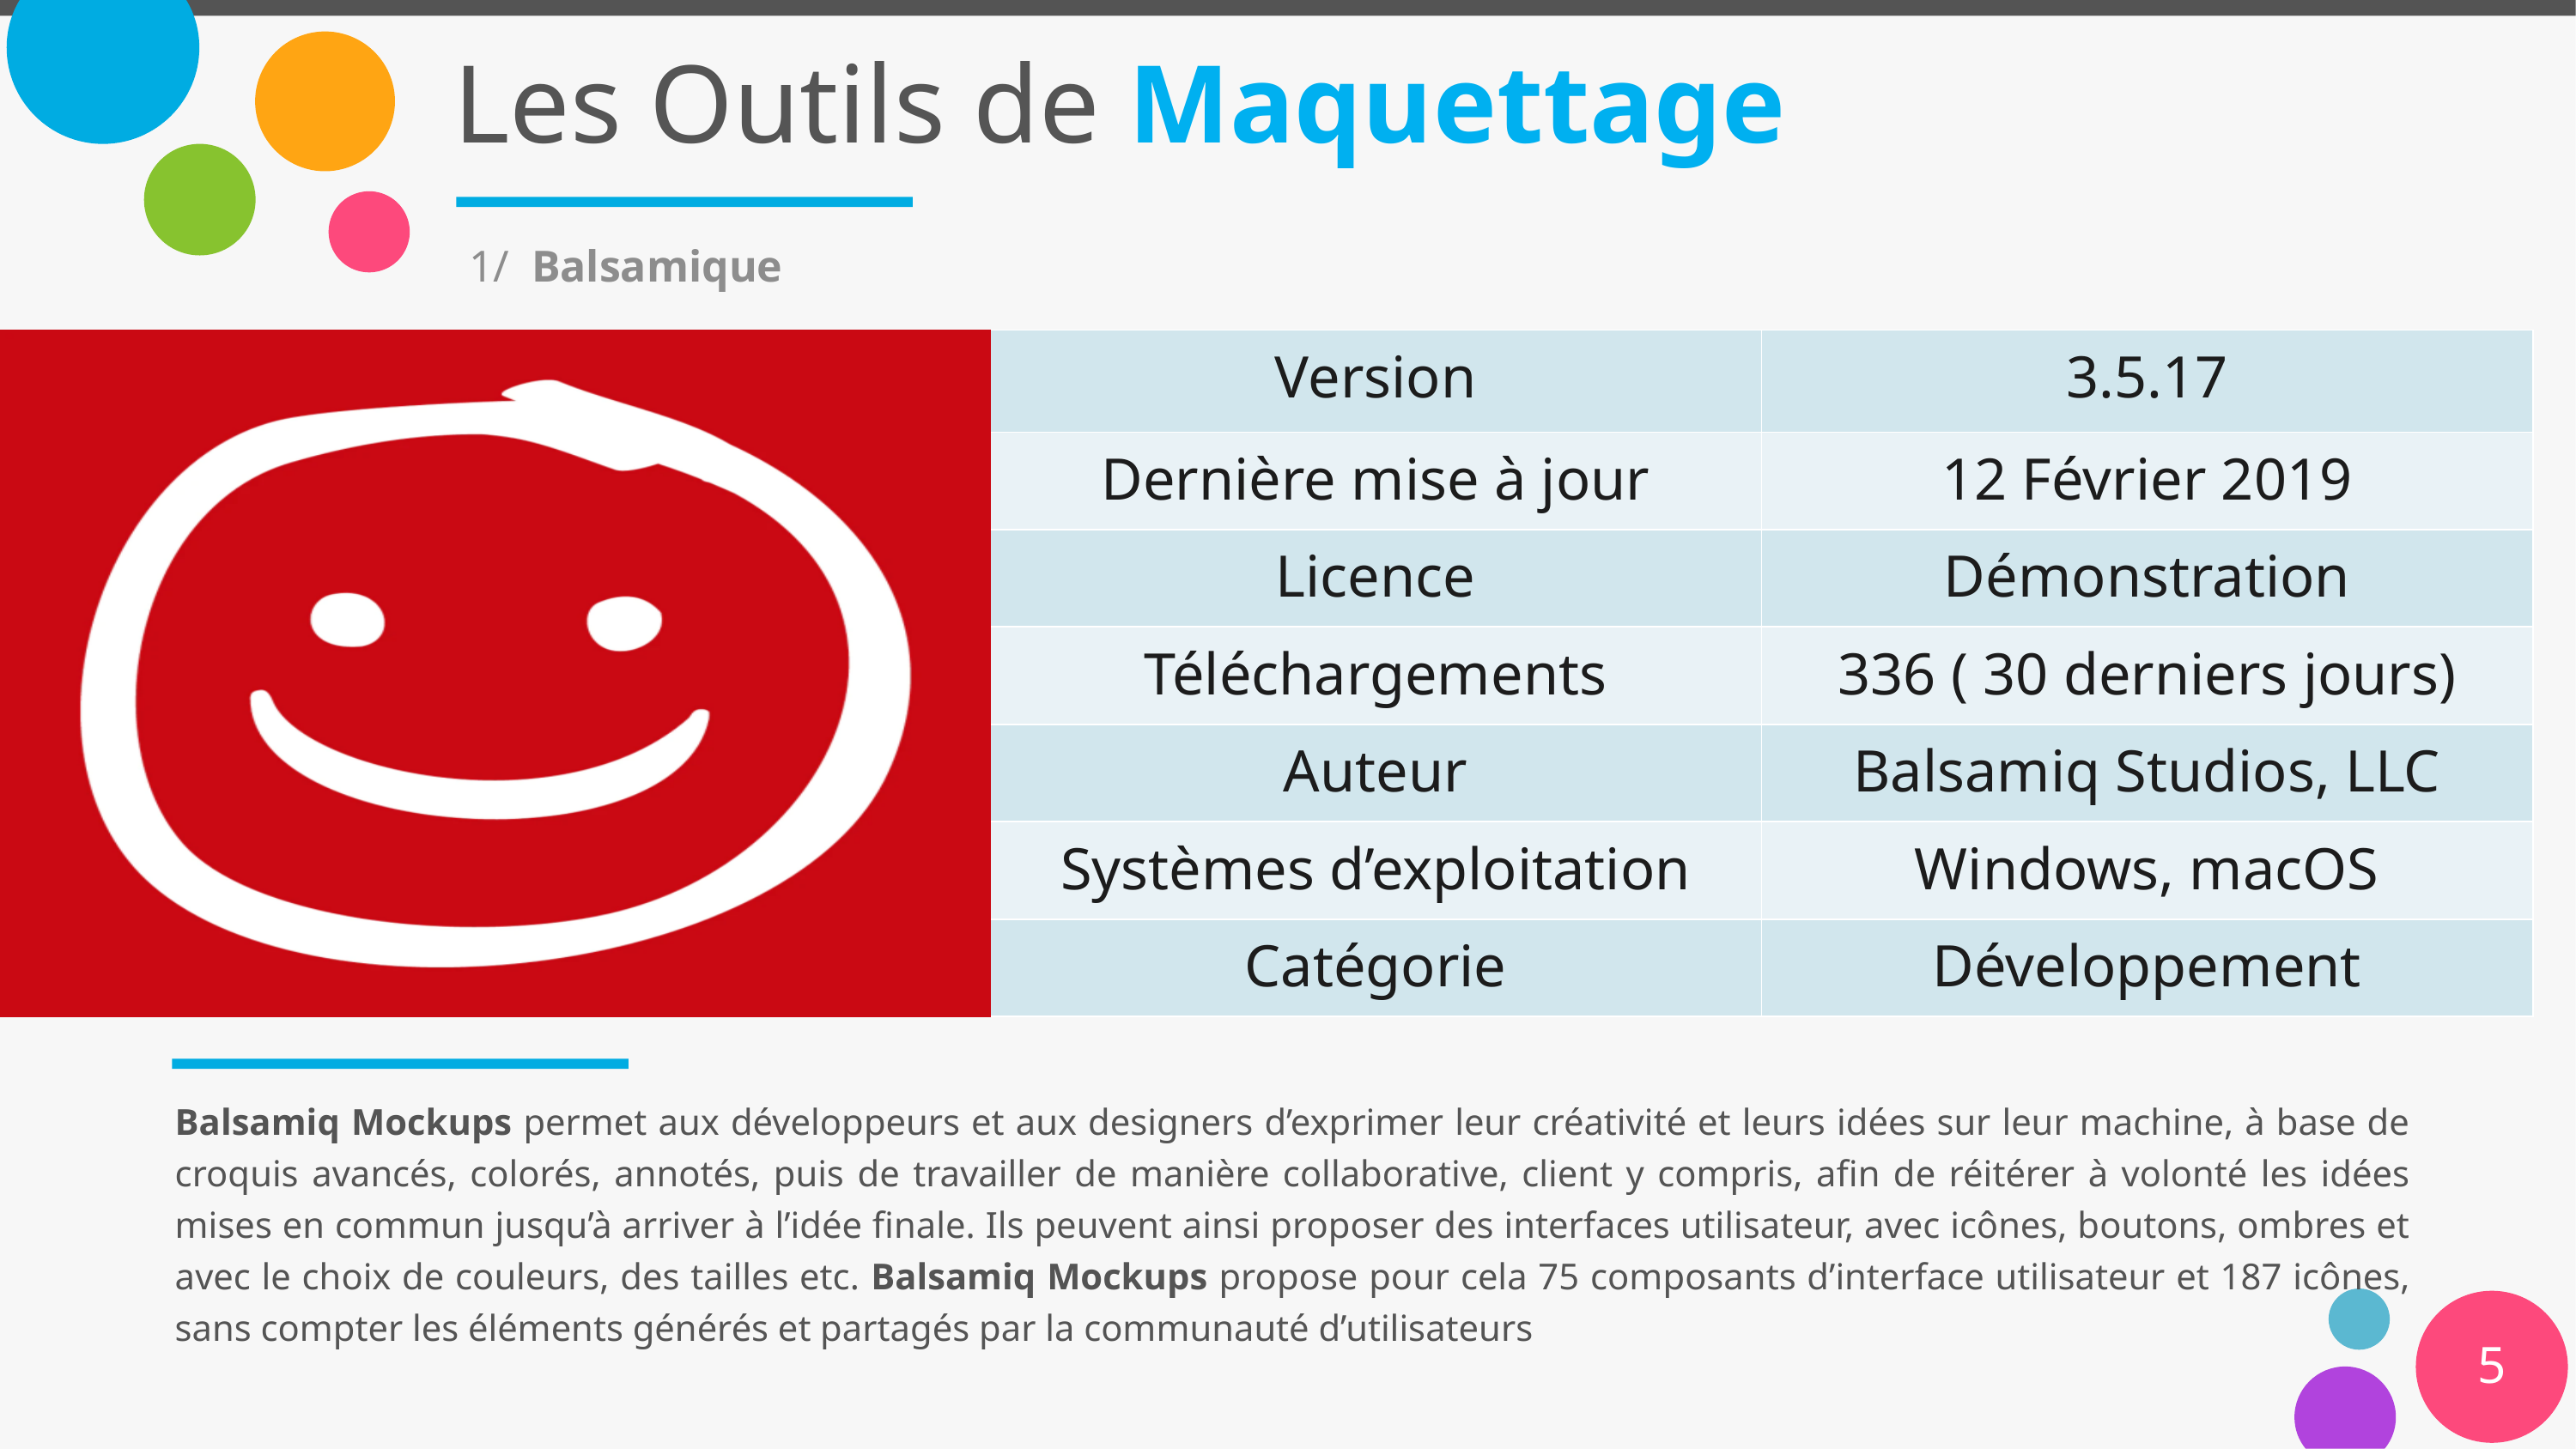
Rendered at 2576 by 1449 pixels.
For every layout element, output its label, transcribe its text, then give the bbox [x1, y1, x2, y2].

slide_number 5 [2415, 1328, 2568, 1406]
title Les Outils de Maquettage [430, 15, 2452, 185]
list Balsamiq Mockups permet aux développeurs et aux designers d’exprimer leur créativité et leurs idées sur leur machine, à base de croquis avancés, colorés, annotés, puis de travailler de manière collaborative, client y compris, afin de réitérer à volonté les idées mises en commun jusqu’à arriver à l’idée finale. Ils peuvent ainsi proposer des interfaces utilisateur, avec icônes, boutons, ombres et avec le choix de couleurs, des tailles etc. Balsamiq Mockups propose pour cela 75 composants d’interface utilisateur et 187 icônes, sans compter les éléments générés et partagés par la communauté d’utilisateurs [151, 1079, 2434, 1366]
table_cell Téléchargements [993, 627, 1761, 724]
table_cell Démonstration [1762, 530, 2532, 626]
table_cell Licence [993, 530, 1761, 626]
table_cell Systèmes d’exploitation [993, 822, 1761, 919]
table_header 3.5.17 [1762, 330, 2532, 432]
picture [0, 330, 991, 1017]
table_header Version [992, 330, 1761, 432]
table_cell 336 ( 30 derniers jours) [1762, 627, 2532, 724]
table_cell 12 Février 2019 [1762, 433, 2532, 529]
list 1/ Balsamique [446, 217, 2465, 288]
table_cell Catégorie [993, 920, 1761, 1016]
table_cell Windows, macOS [1762, 822, 2532, 919]
table_cell Balsamiq Studios, LLC [1762, 725, 2532, 821]
table_cell Auteur [993, 725, 1761, 821]
table_cell Dernière mise à jour [993, 433, 1761, 529]
table_cell Développement [1762, 920, 2532, 1016]
